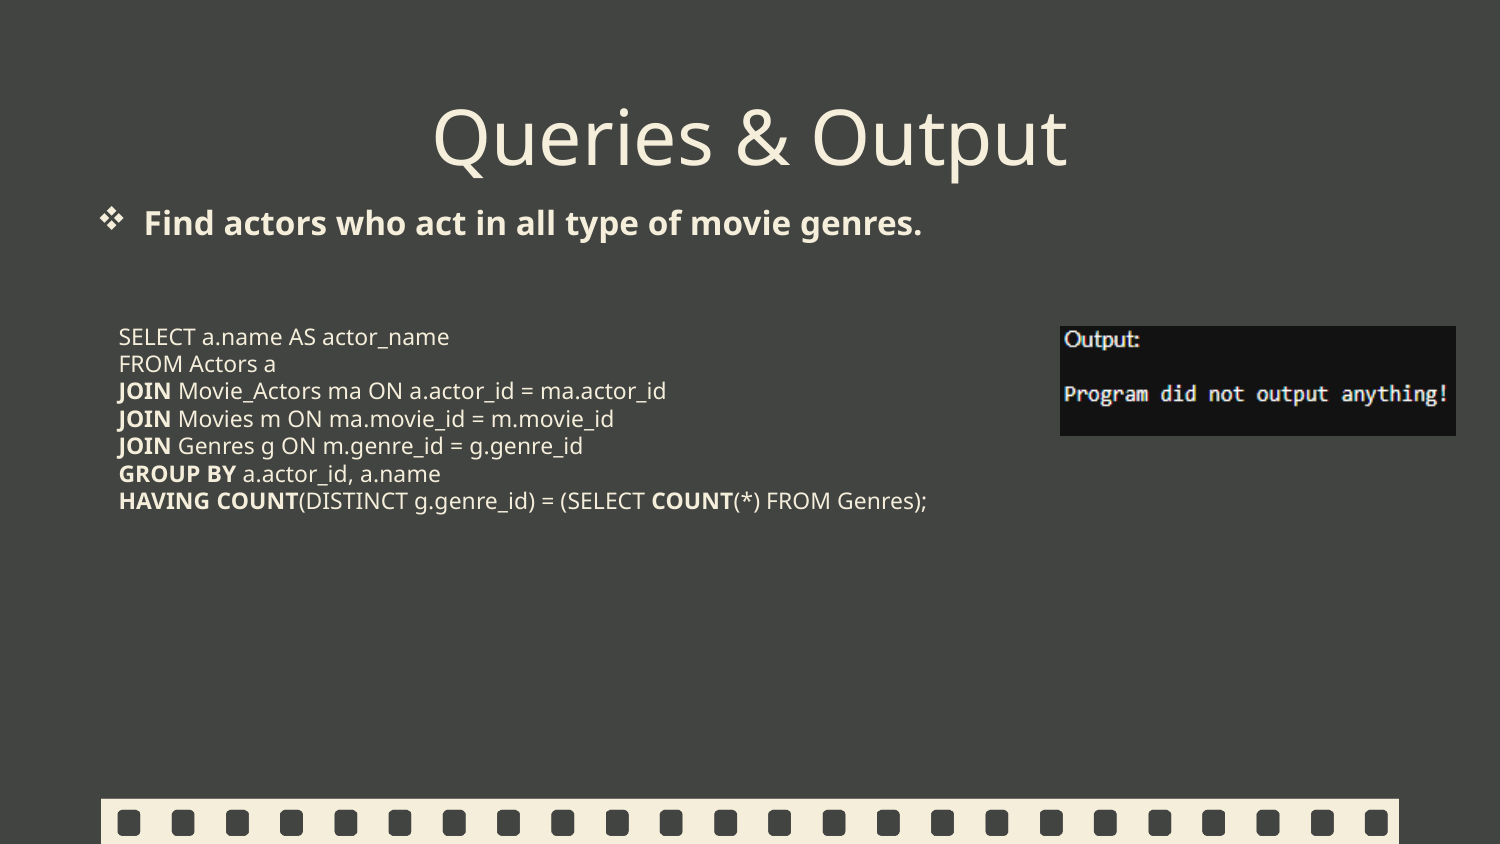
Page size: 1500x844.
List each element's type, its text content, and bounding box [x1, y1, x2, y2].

picture [100, 796, 1399, 844]
title Queries & Output [116, 72, 1383, 167]
list Find actors who act in all type of movie genres. SELECT a.name AS actor_name FROM Actors a JOIN Movie_Actors ma ON a.actor_id = ma.actor_id JOIN Movies m ON ma.movie_id = m.movie_id JOIN Genres g ON m.genre_id = g.genre_id GROUP BY a.actor_id, a.name HAVING COUNT(DISTINCT g.genre_id) = (SELECT COUNT(*) FROM Genres); [81, 187, 978, 685]
picture [1060, 325, 1456, 436]
